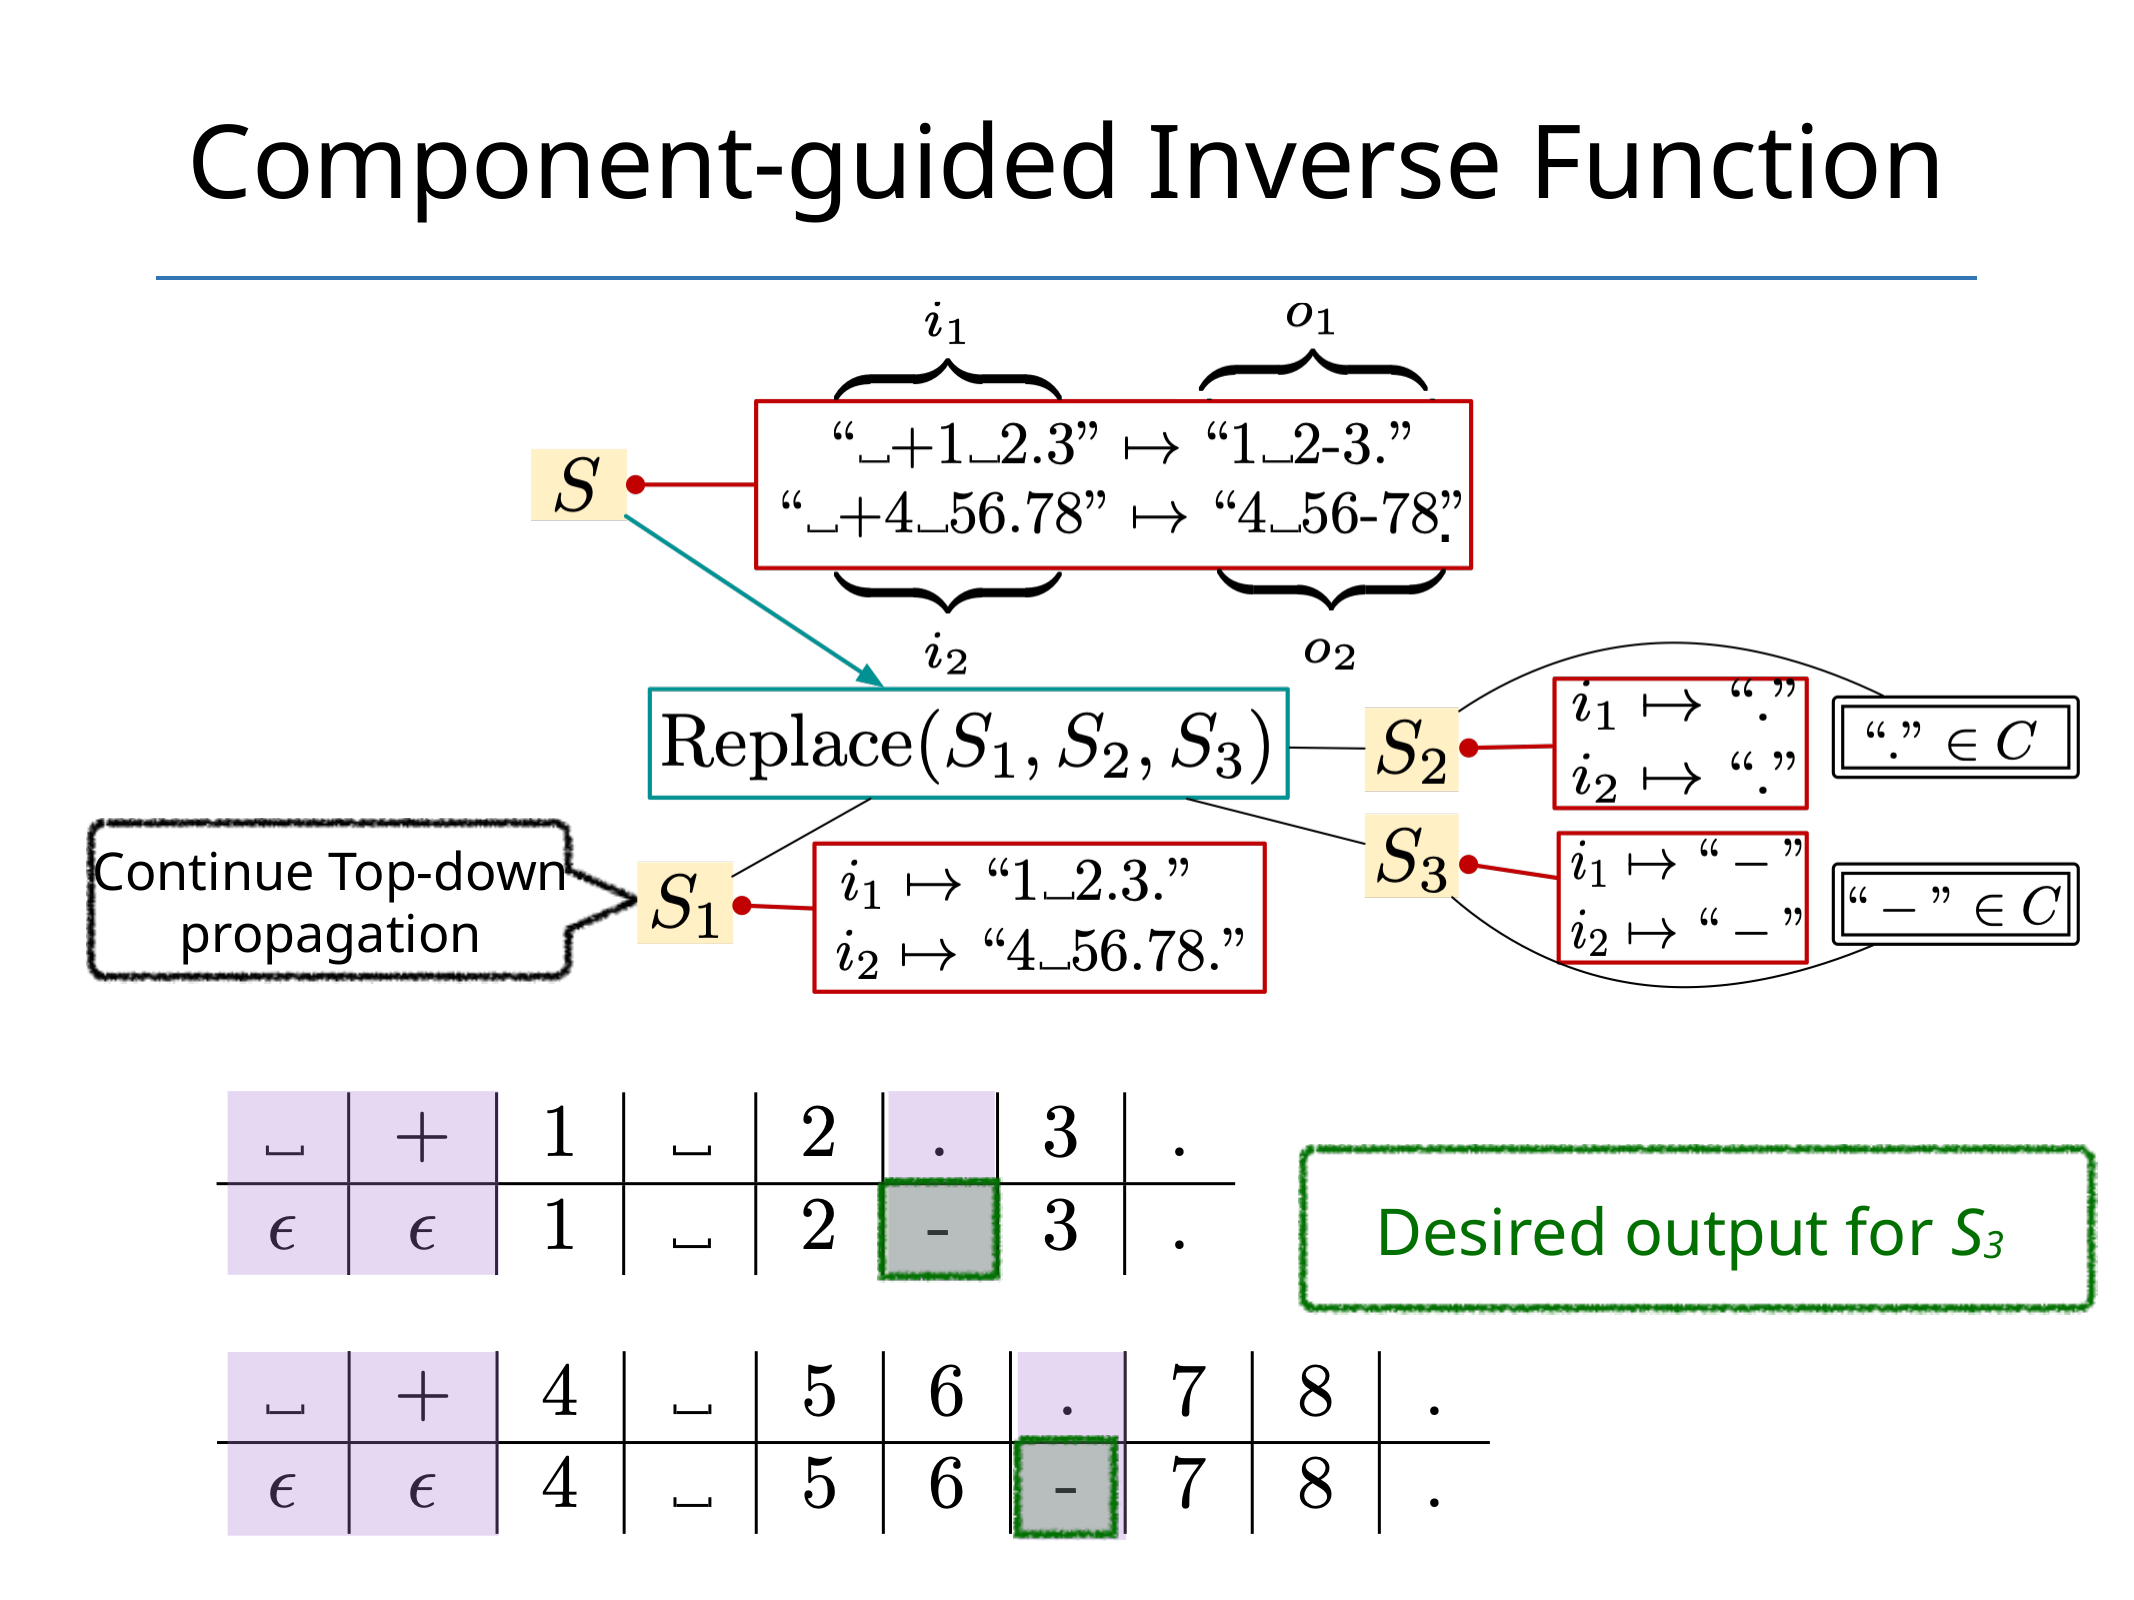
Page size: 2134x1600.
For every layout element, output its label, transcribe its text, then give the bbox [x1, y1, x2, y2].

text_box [1012, 1435, 1121, 1541]
picture [213, 1089, 1491, 1542]
picture [531, 301, 2084, 998]
title Component-guided Inverse Function [155, 0, 1978, 336]
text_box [1298, 1144, 2099, 1315]
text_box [877, 1176, 1003, 1283]
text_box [57, 817, 531, 984]
